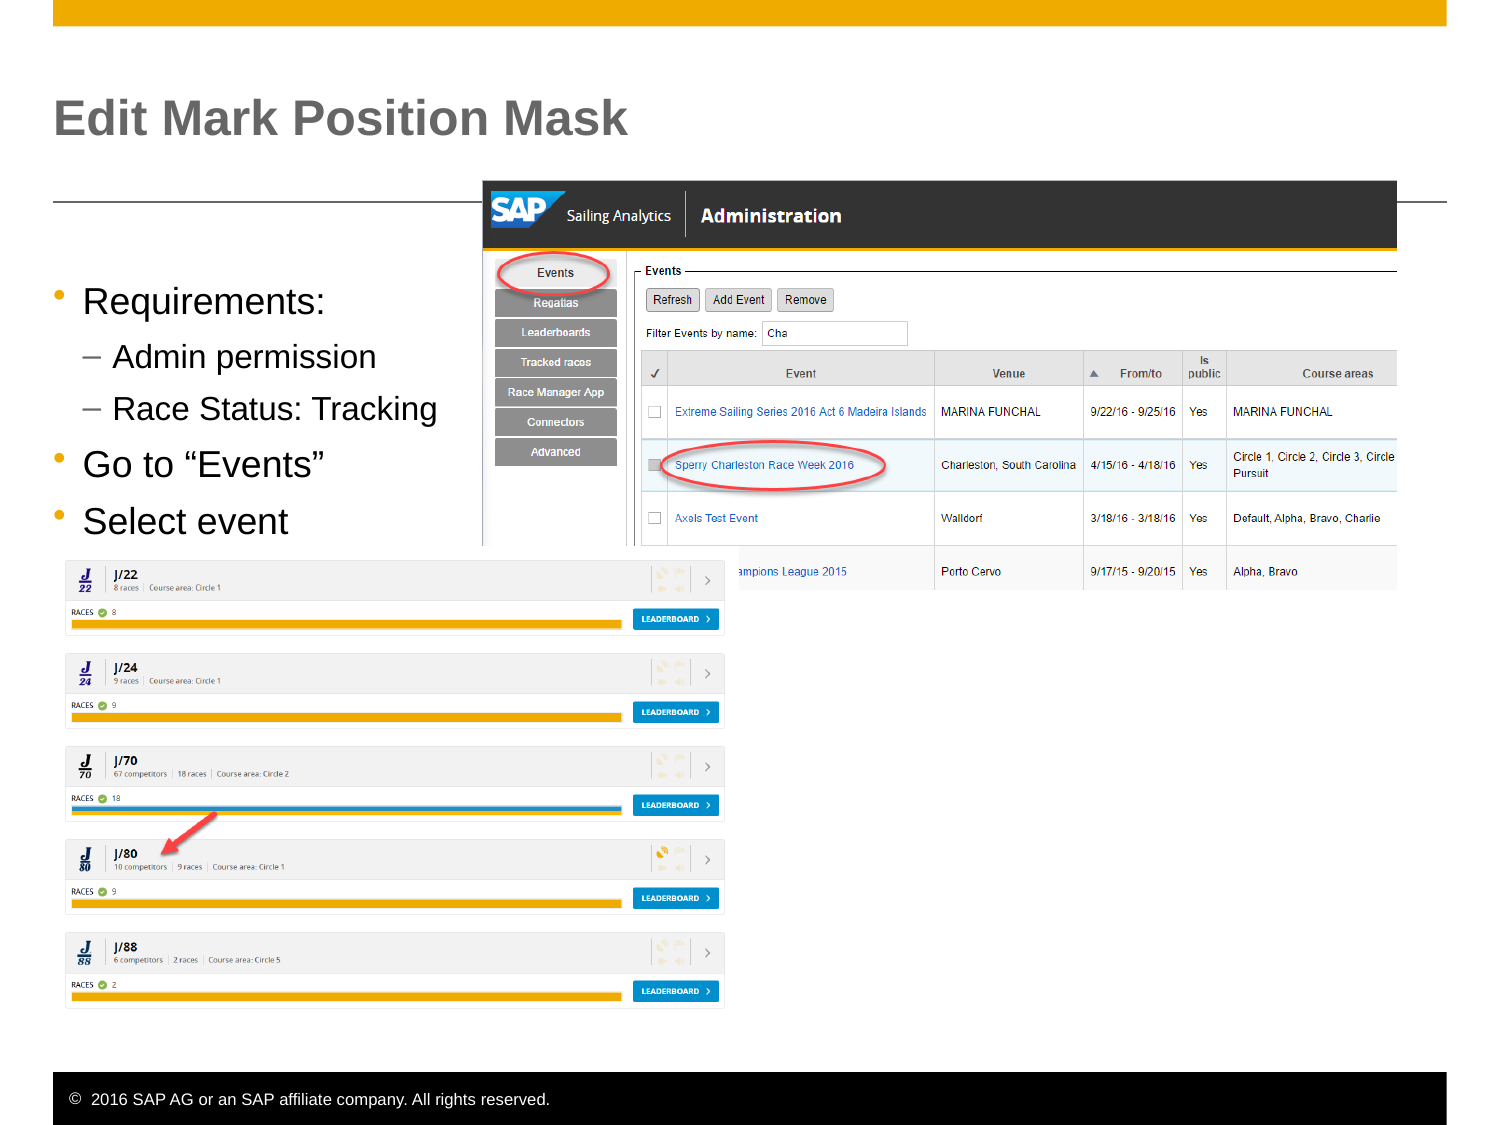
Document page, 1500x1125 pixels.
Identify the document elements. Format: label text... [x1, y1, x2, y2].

list Requirements: Admin permission Race Status: Tracking Go to “Events” Select event [53, 277, 476, 546]
picture [52, 180, 1397, 1022]
title Edit Mark Position Mask [53, 53, 1447, 178]
